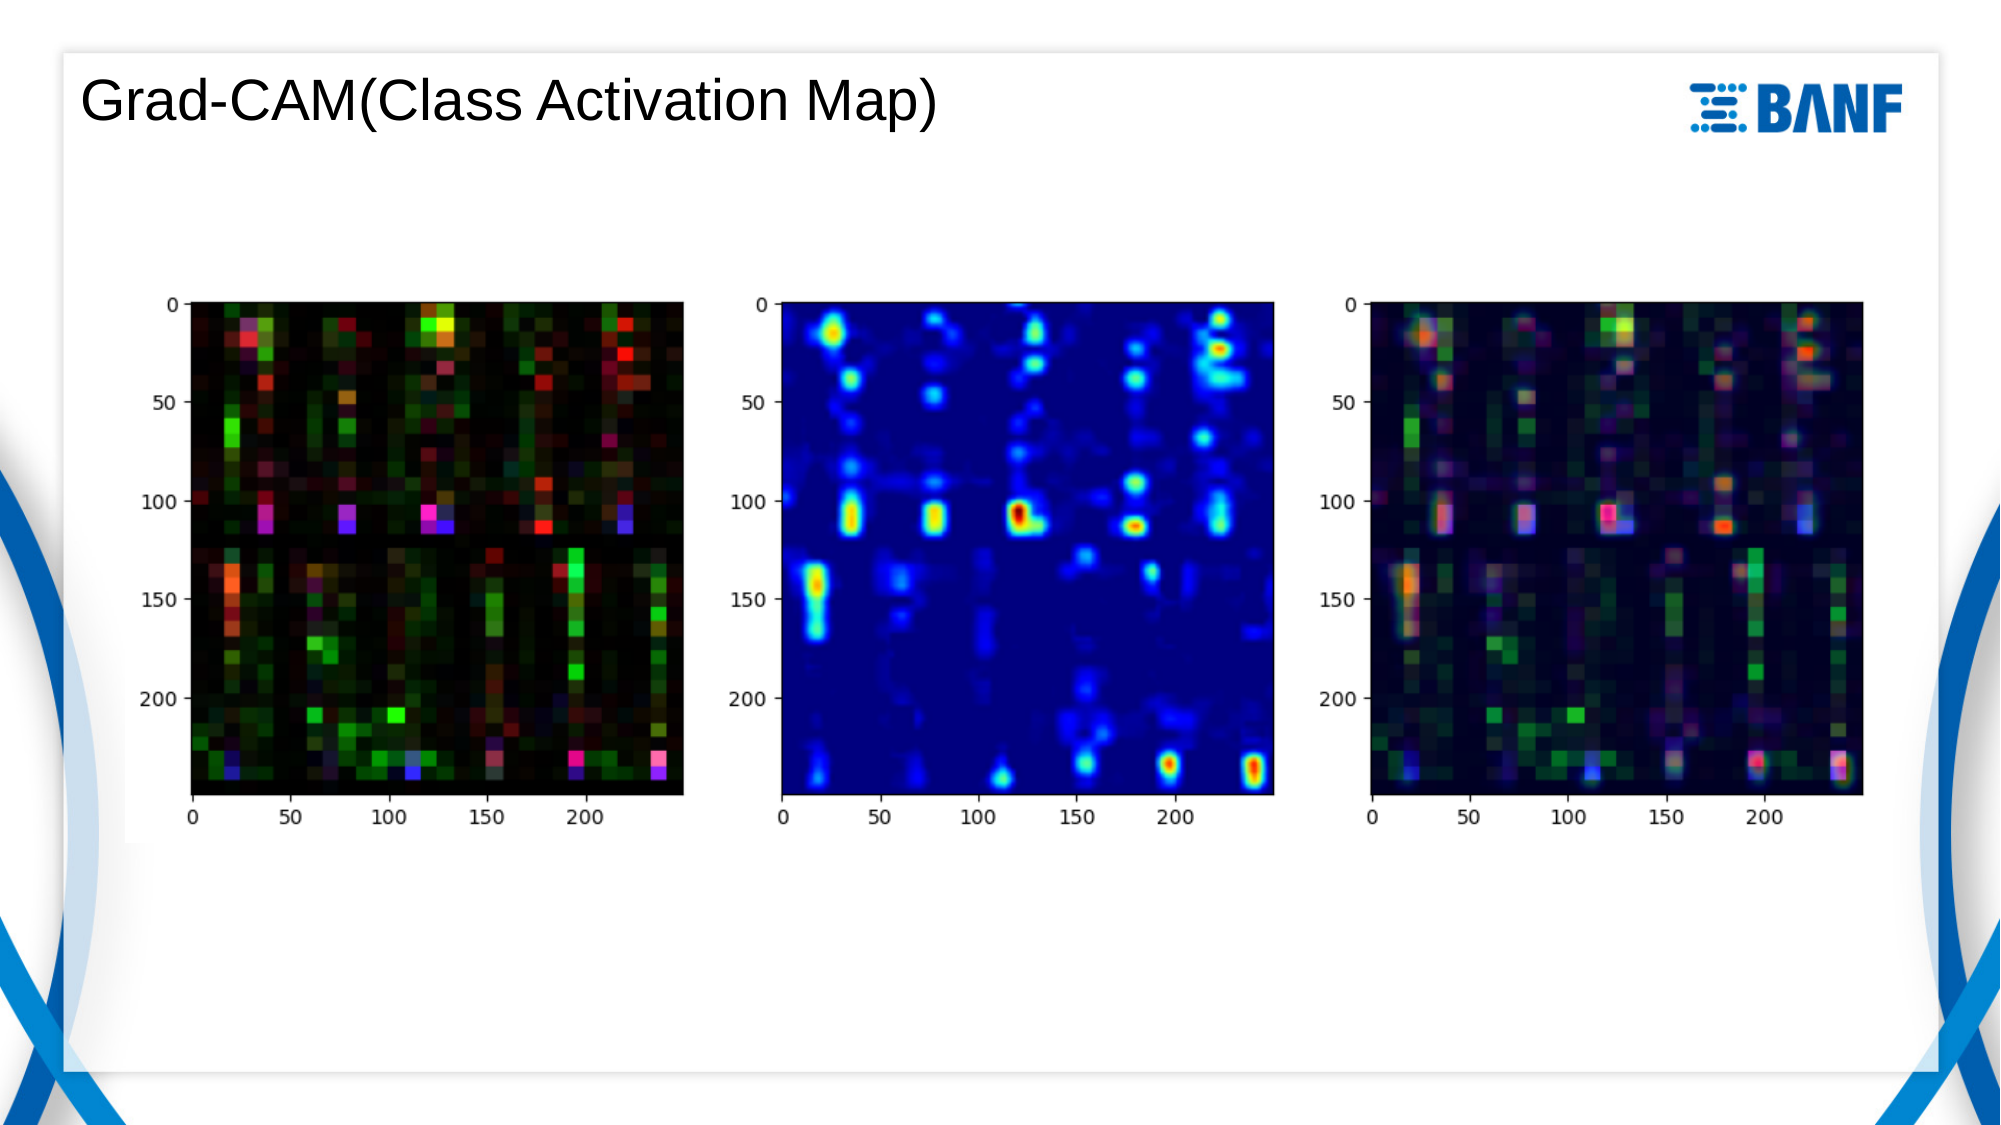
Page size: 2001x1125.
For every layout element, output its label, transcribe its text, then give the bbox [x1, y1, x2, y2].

title Grad-CAM(Class Activation Map) [64, 52, 1685, 150]
picture [0, 0, 2000, 1125]
